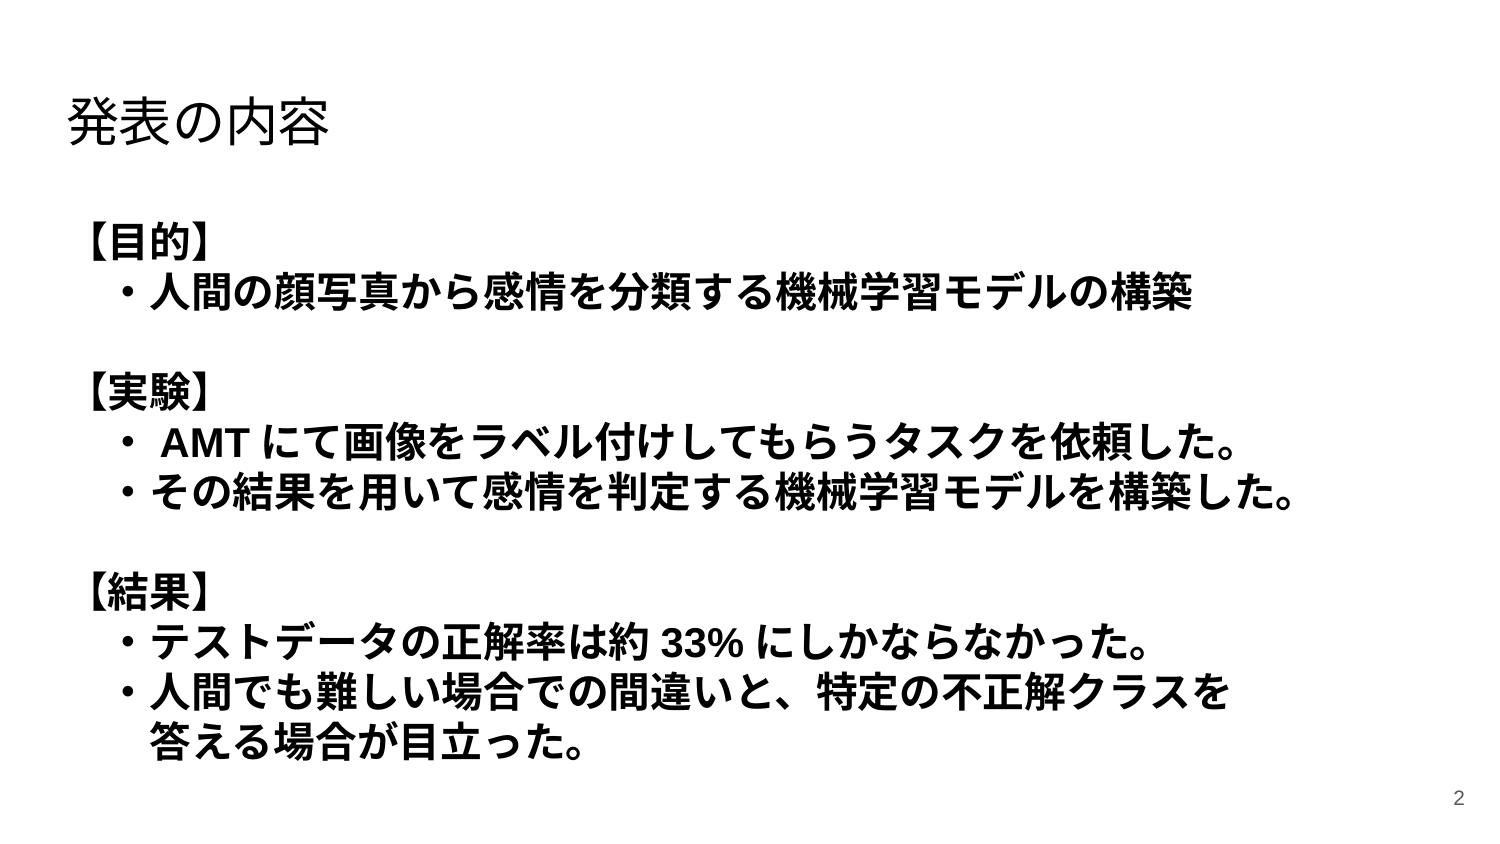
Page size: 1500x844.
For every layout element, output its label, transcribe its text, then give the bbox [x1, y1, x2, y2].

title 発表の内容 [51, 72, 1449, 167]
slide_number 2 [1389, 764, 1480, 830]
text_box 【目的】 ・人間の顔写真から感情を分類する機械学習モデルの構築 【実験】 ・AMTにて画像をラベル付けしてもらうタスクを依頼した。 ・その結果を用いて感情を判定する機械学習モデルを構築した。 【結果】 ・テストデータの正解率は約33%にしかならなかった。 ・人間でも難しい場合での間違いと、特定の不正解クラスを 答える場合が目立った。 [51, 200, 1390, 781]
